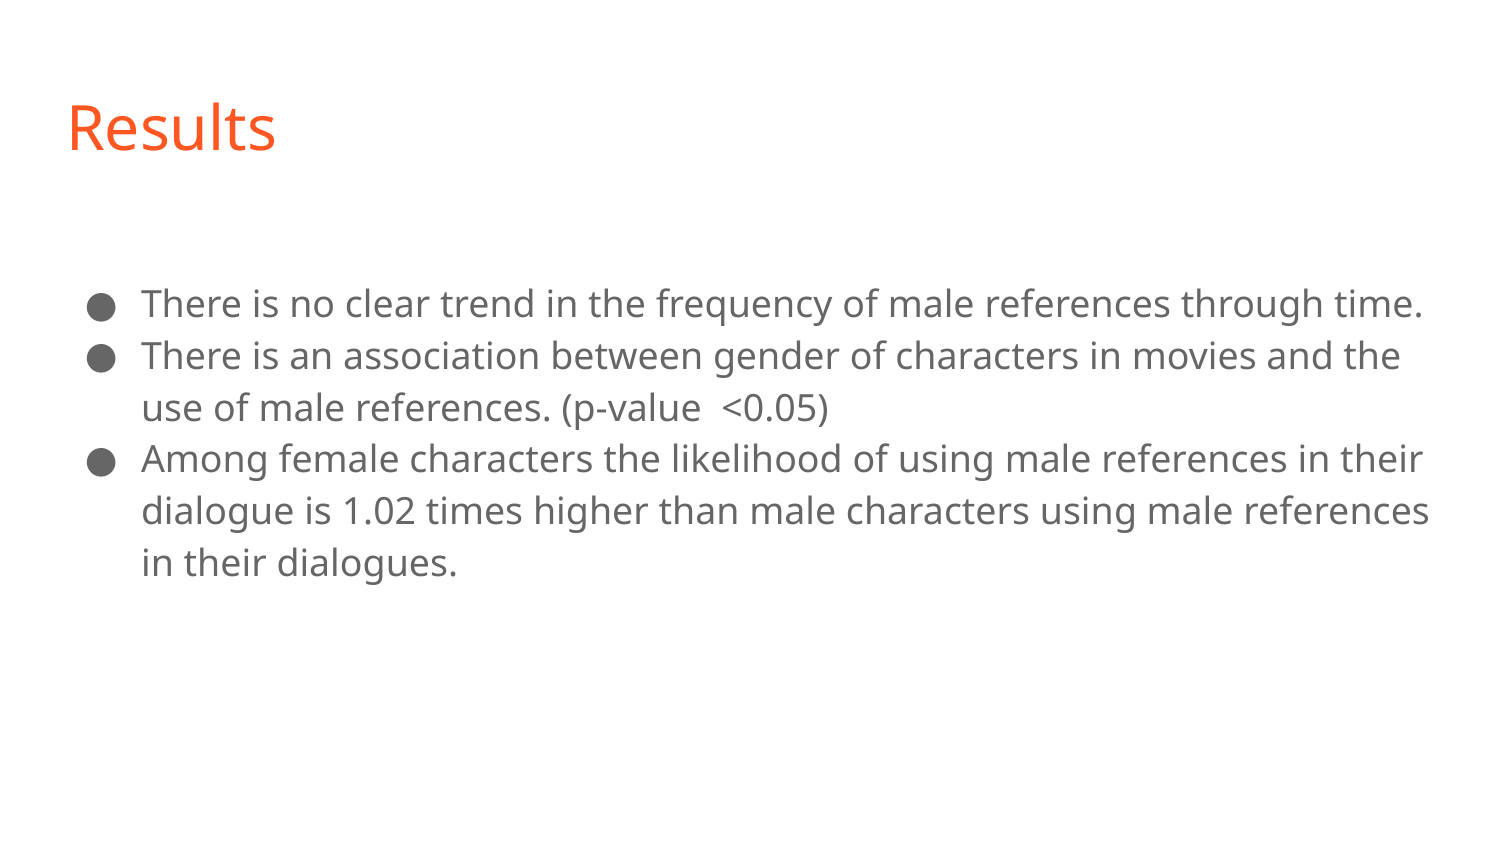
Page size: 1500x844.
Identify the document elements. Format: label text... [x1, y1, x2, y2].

list There is no clear trend in the frequency of male references through time. There is an association between gender of characters in movies and the use of male references. (p-value <0.05) Among female characters the likelihood of using male references in their dialogue is 1.02 times higher than male characters using male references in their dialogues. [51, 258, 1449, 750]
title Results [51, 72, 1449, 167]
